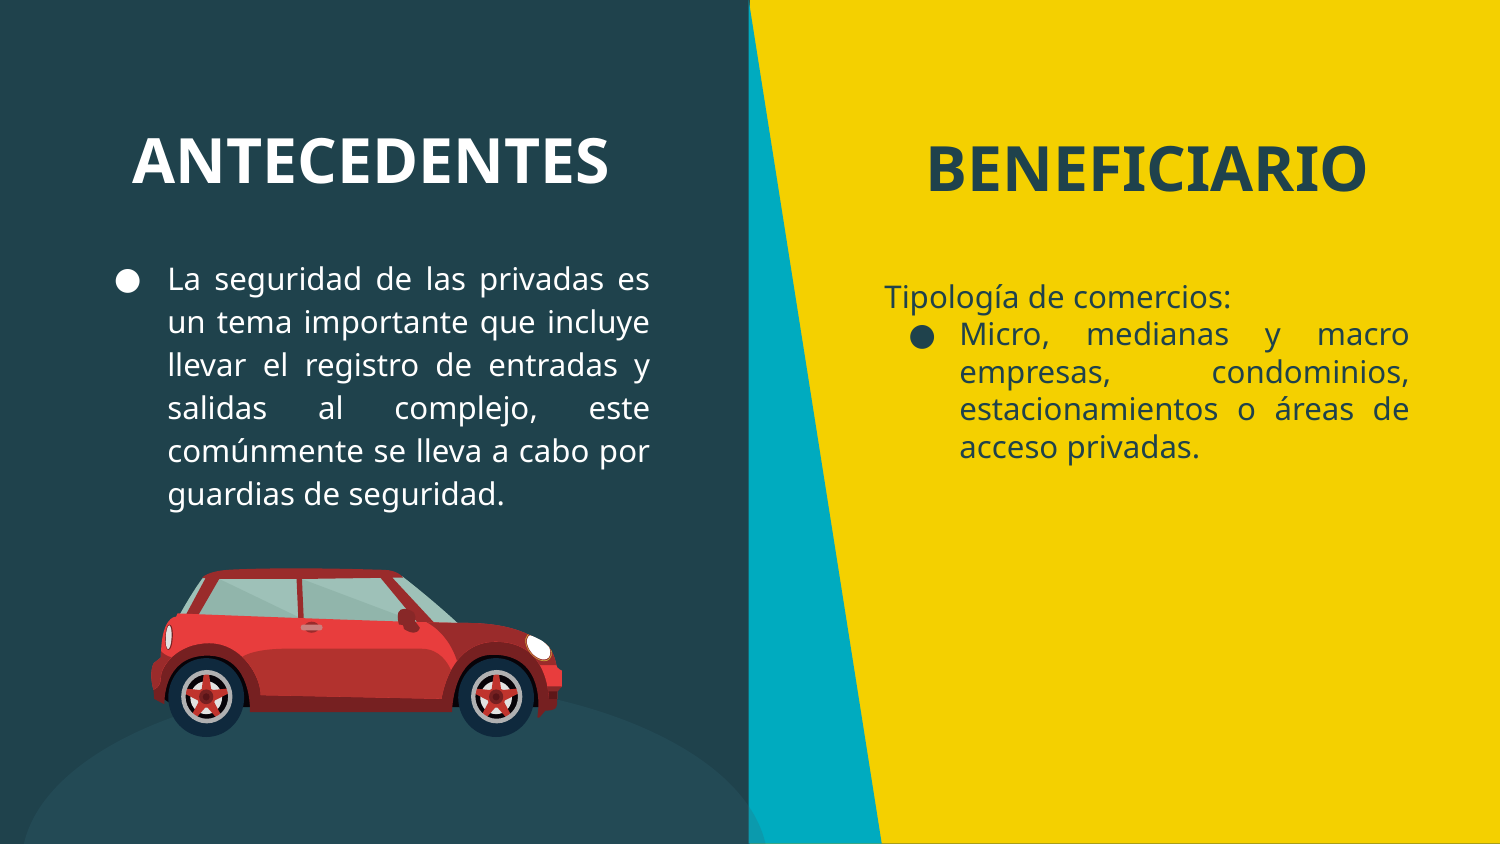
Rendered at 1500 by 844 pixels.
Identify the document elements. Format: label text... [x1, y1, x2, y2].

text_box La seguridad de las privadas es un tema importante que incluye llevar el registro de entradas y salidas al complejo, este comúnmente se lleva a cabo por guardias de seguridad. [77, 238, 666, 527]
subtitle ANTECEDENTES [16, 105, 727, 228]
subtitle Tipología de comercios: Micro, medianas y macro empresas, condominios, estacionamientos o áreas de acceso privadas. [869, 262, 1426, 582]
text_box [148, 568, 563, 738]
title BENEFICIARIO [830, 119, 1464, 214]
